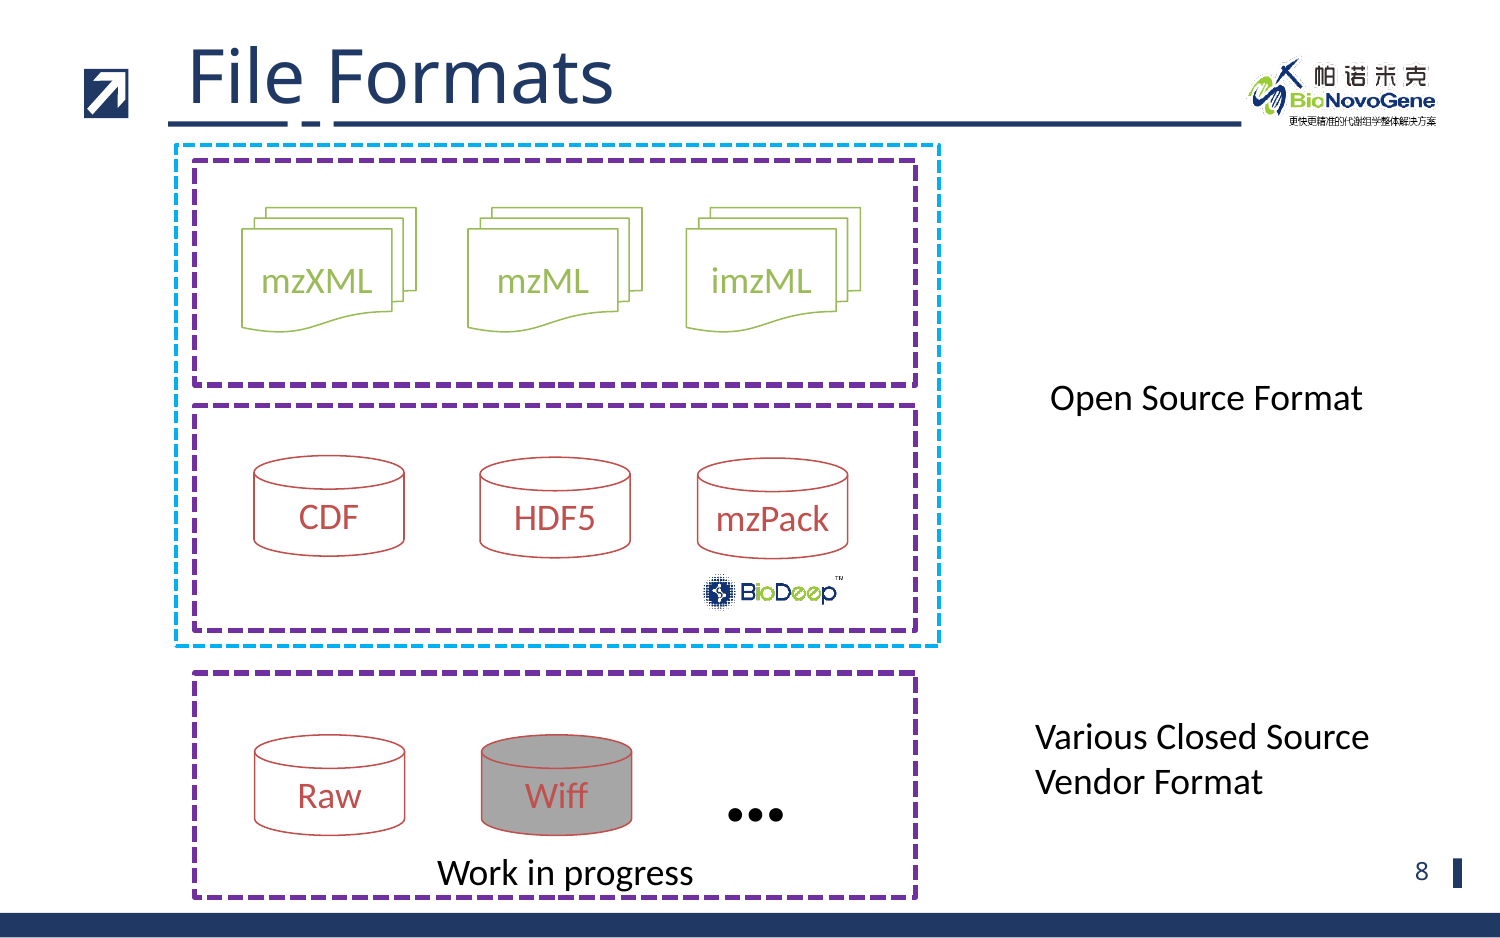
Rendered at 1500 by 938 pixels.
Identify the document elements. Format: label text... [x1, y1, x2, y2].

text_box Raw [254, 734, 405, 836]
text_box Various Closed Source Vendor Format [1020, 704, 1394, 810]
text_box Wiff [481, 734, 632, 836]
text_box [174, 143, 941, 648]
text_box … [709, 722, 805, 847]
picture [700, 574, 843, 612]
text_box Work in progress [422, 840, 710, 901]
title File Formats [171, 19, 1058, 127]
picture [1245, 55, 1444, 132]
text_box [193, 671, 917, 899]
text_box Open Source Format [1035, 365, 1379, 425]
